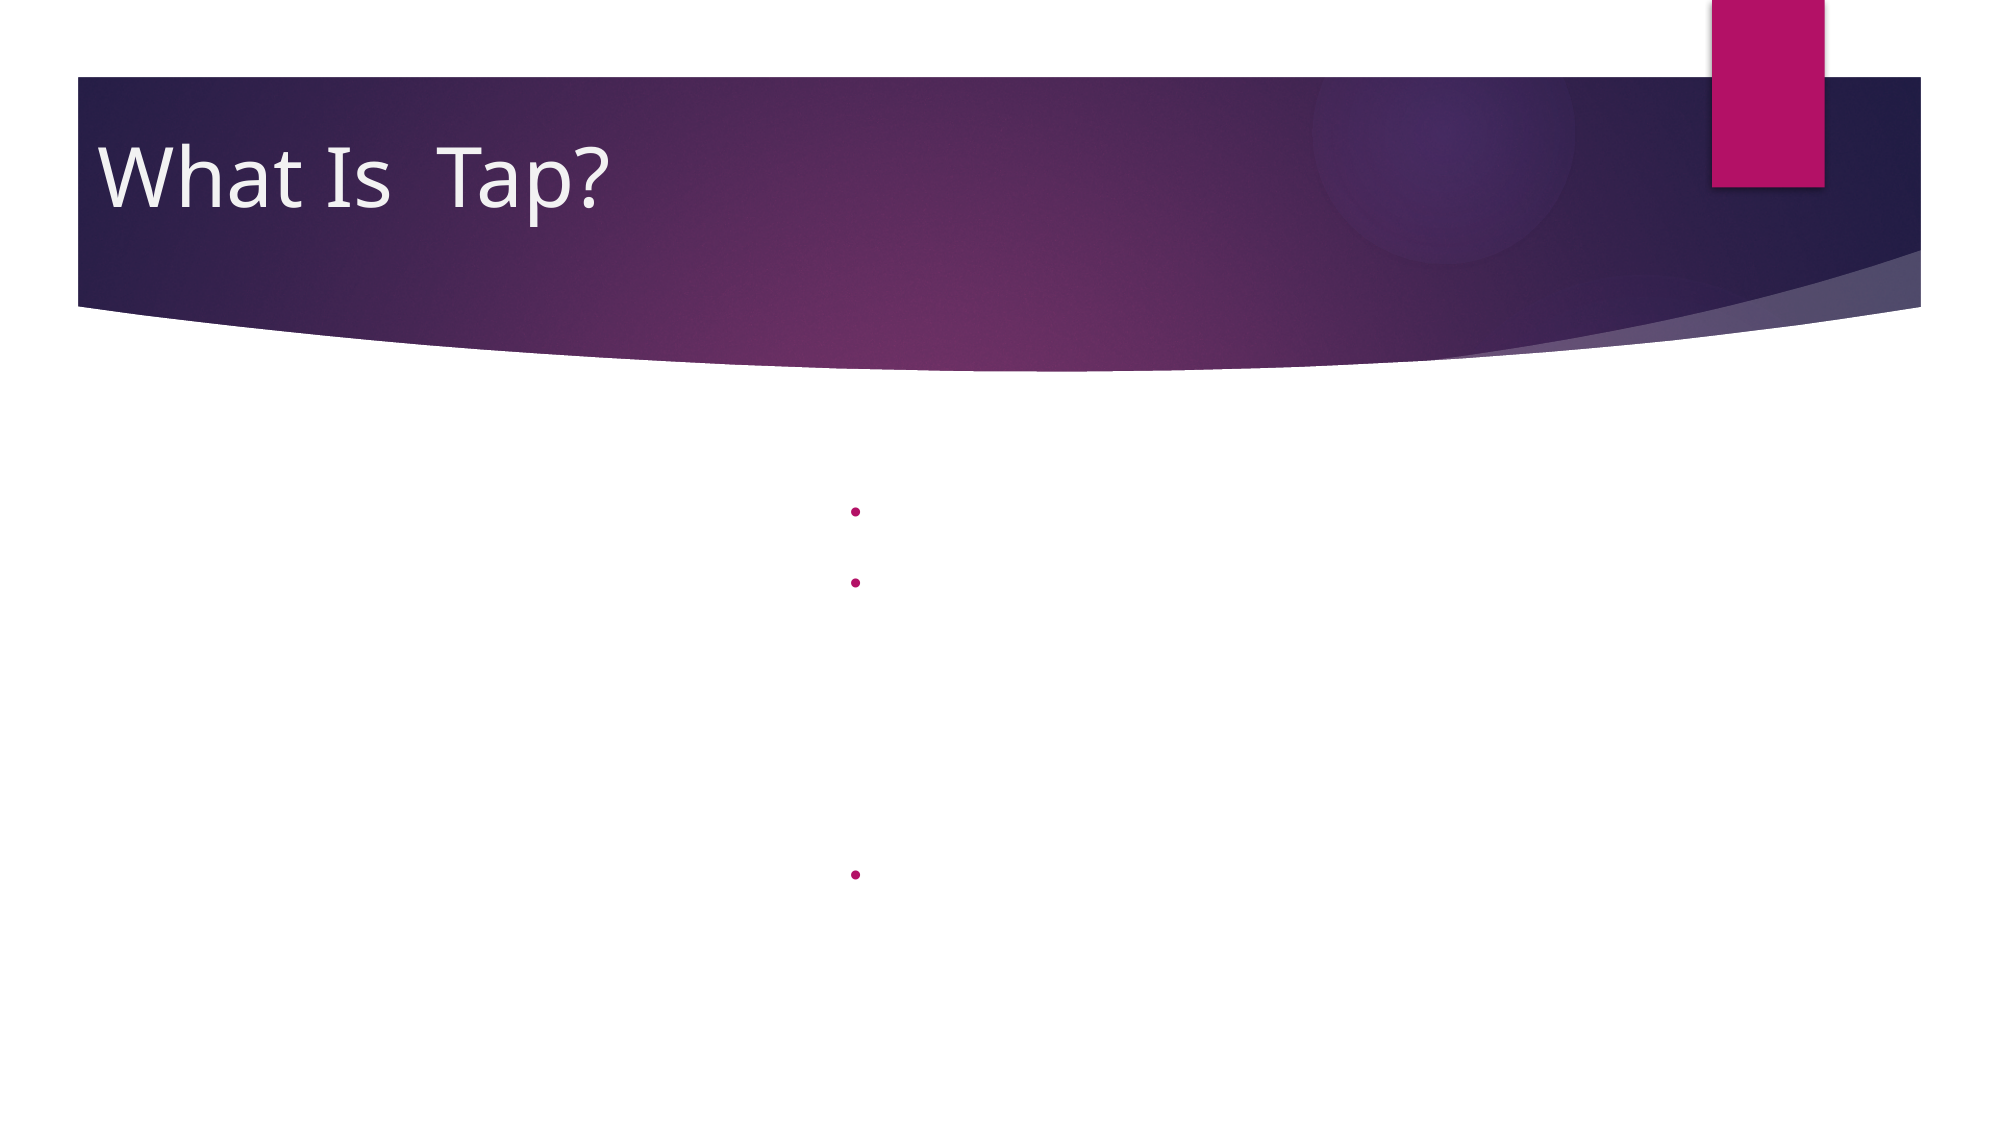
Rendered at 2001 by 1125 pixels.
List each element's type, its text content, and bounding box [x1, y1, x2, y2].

list TAP TAP stands for Technology Ambassador Program TAP is funded by the STARS organization which is a computing corporation that provides training, resources, and community for broadening participation in computing. Goals Increasing the number of students who persist in an IT major or minor, particularly those underrepresented in the computing field. [834, 408, 1901, 1050]
title What Is Tap? [82, 116, 750, 757]
